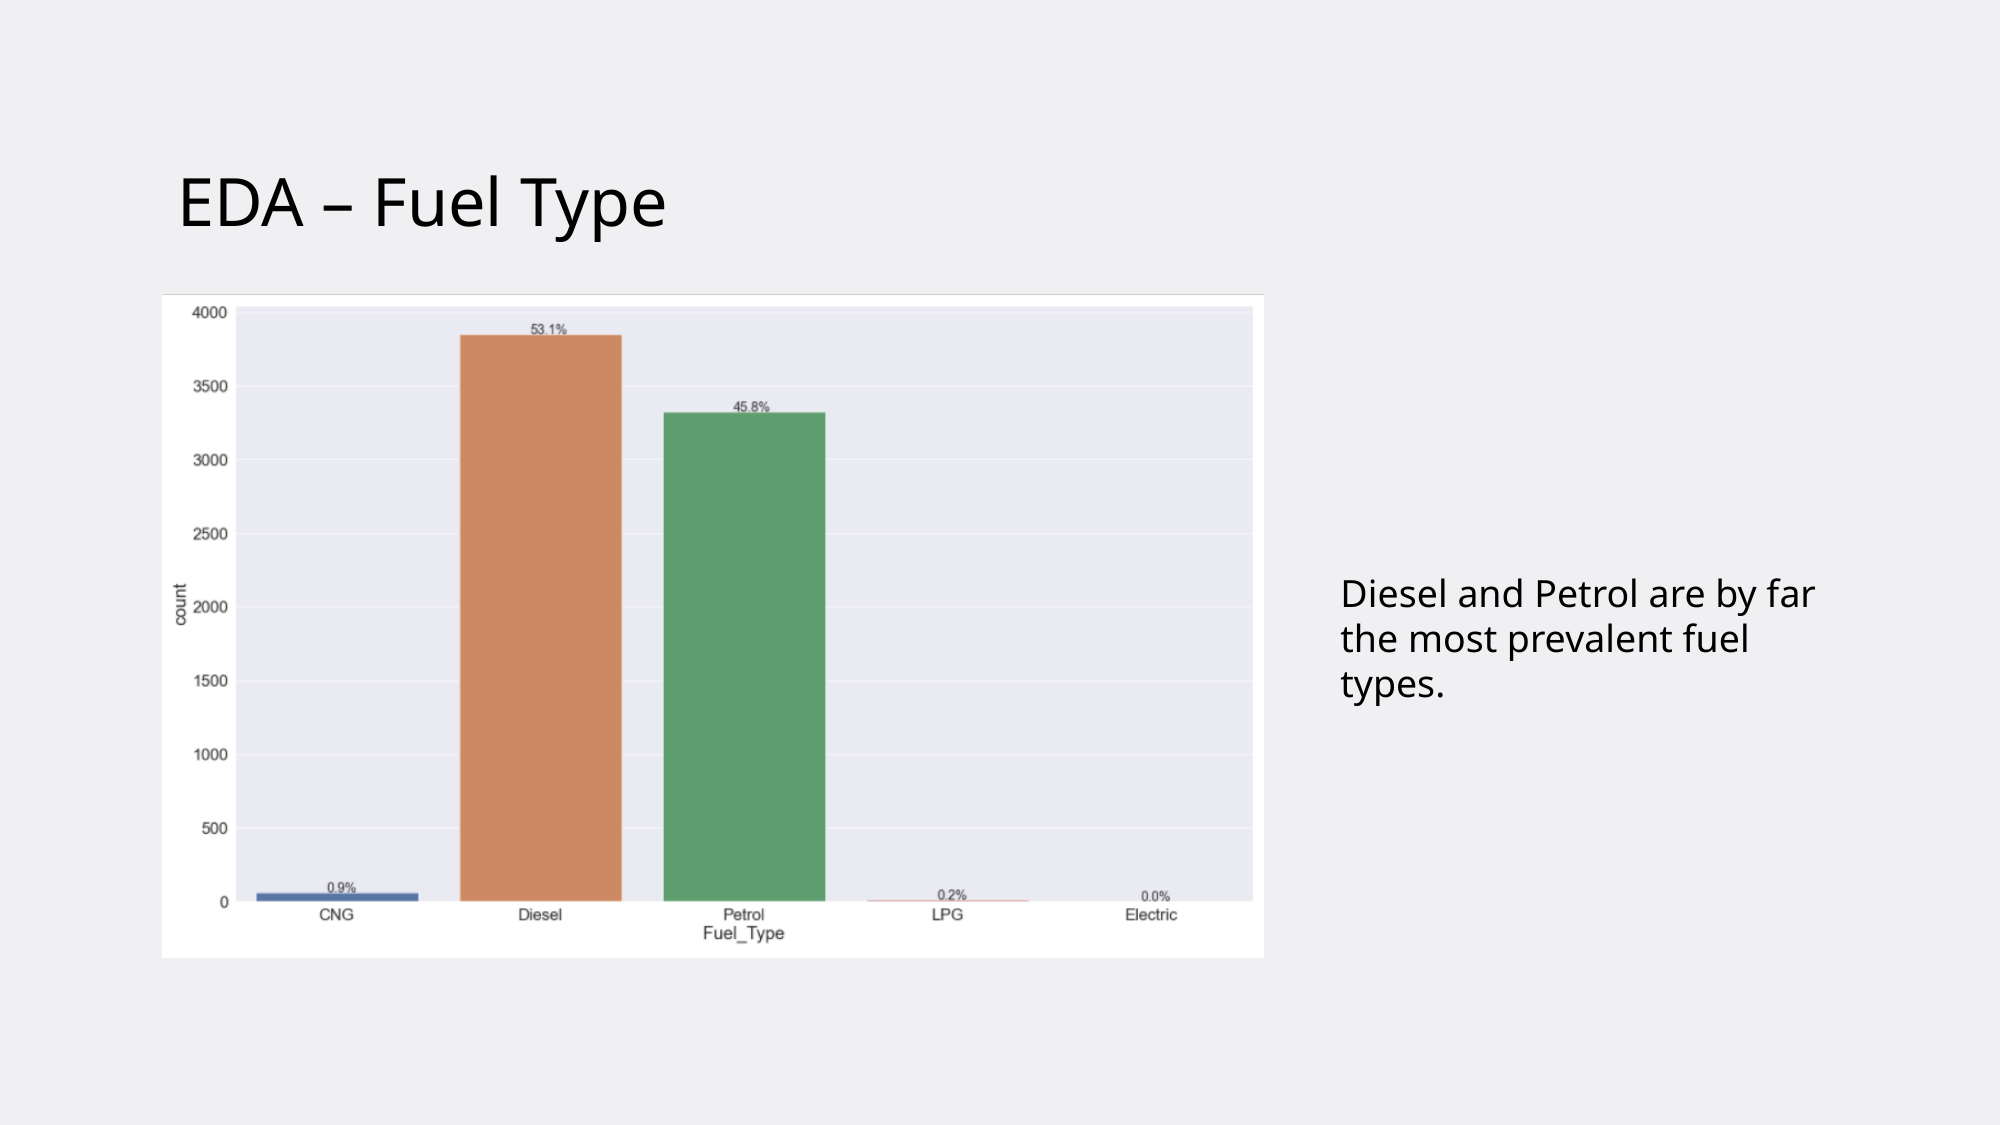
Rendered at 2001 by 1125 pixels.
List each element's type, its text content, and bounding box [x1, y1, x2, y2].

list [161, 294, 1264, 958]
title EDA – Fuel Type [162, 64, 1838, 248]
text_box Diesel and Petrol are by far the most prevalent fuel types. [1325, 562, 1869, 713]
